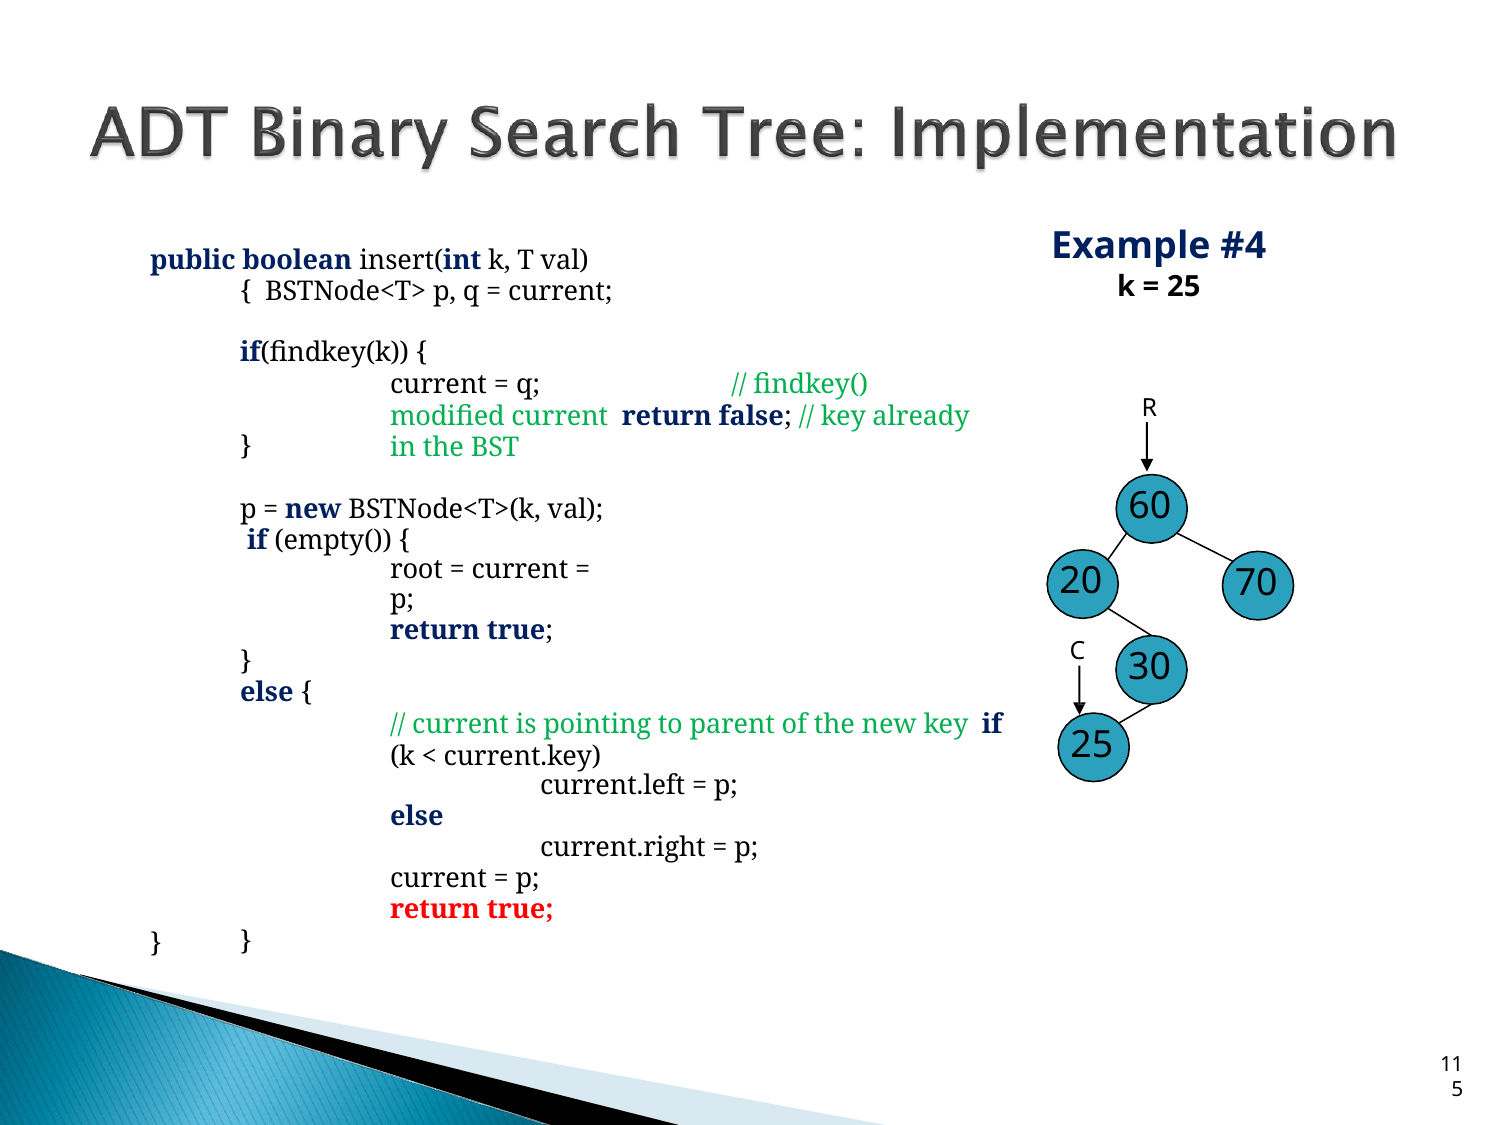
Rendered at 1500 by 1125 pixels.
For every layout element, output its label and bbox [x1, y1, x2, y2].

text_box [44, 75, 1465, 186]
text_box [237, 492, 1029, 957]
text_box [237, 409, 974, 462]
text_box [147, 925, 166, 959]
text_box [147, 243, 232, 306]
text_box [1139, 409, 1160, 472]
text_box [1047, 474, 1294, 782]
slide_number [1435, 1054, 1469, 1125]
picture [0, 948, 558, 1125]
title [232, 220, 1268, 409]
